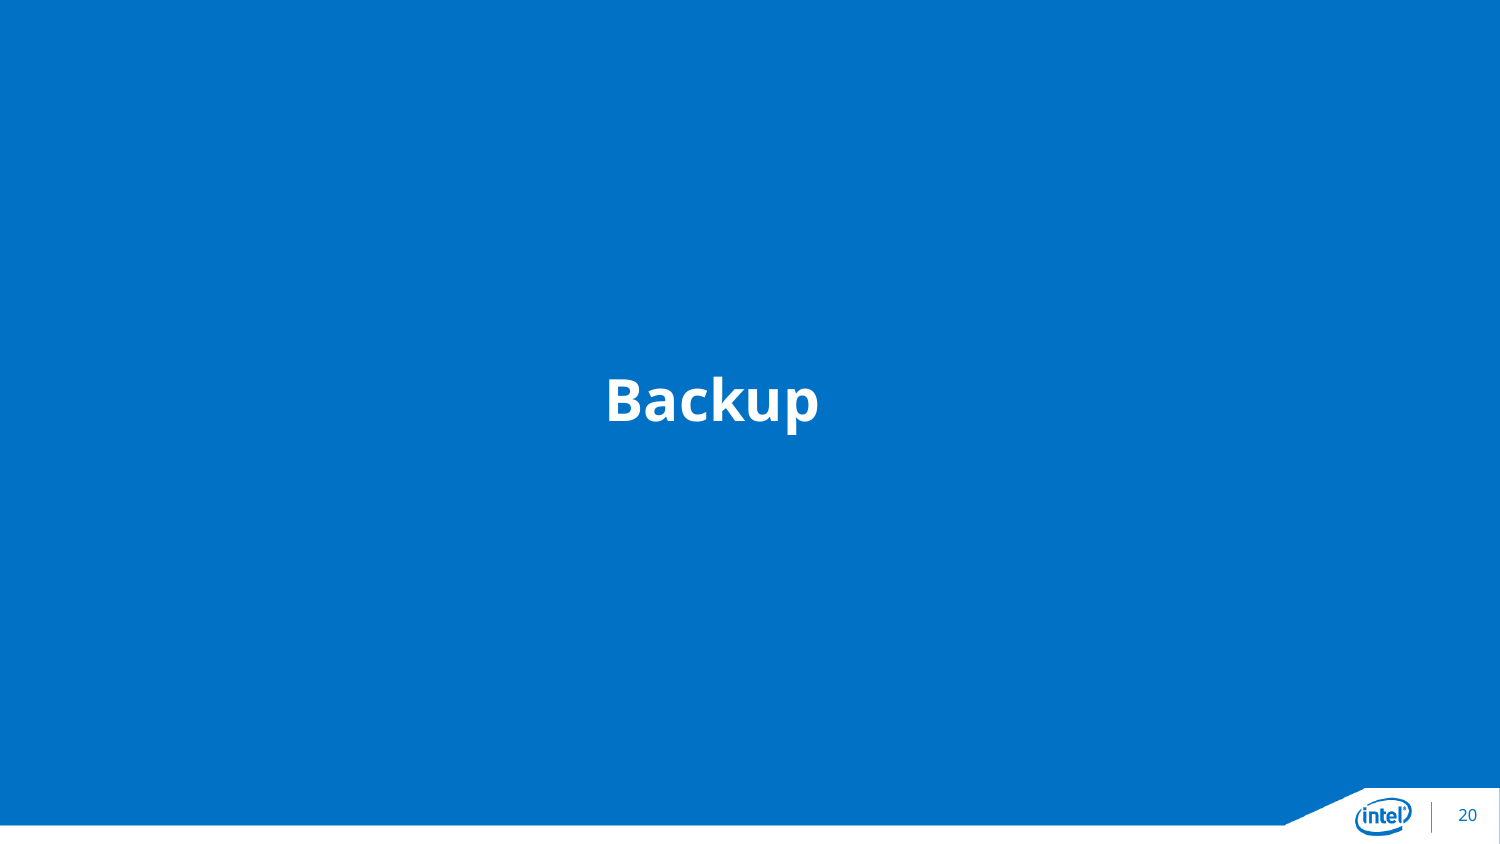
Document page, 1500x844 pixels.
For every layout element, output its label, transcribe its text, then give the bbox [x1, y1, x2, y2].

slide_number 20 [1127, 794, 1478, 840]
title Backup [74, 265, 1350, 434]
picture [0, 788, 1500, 844]
